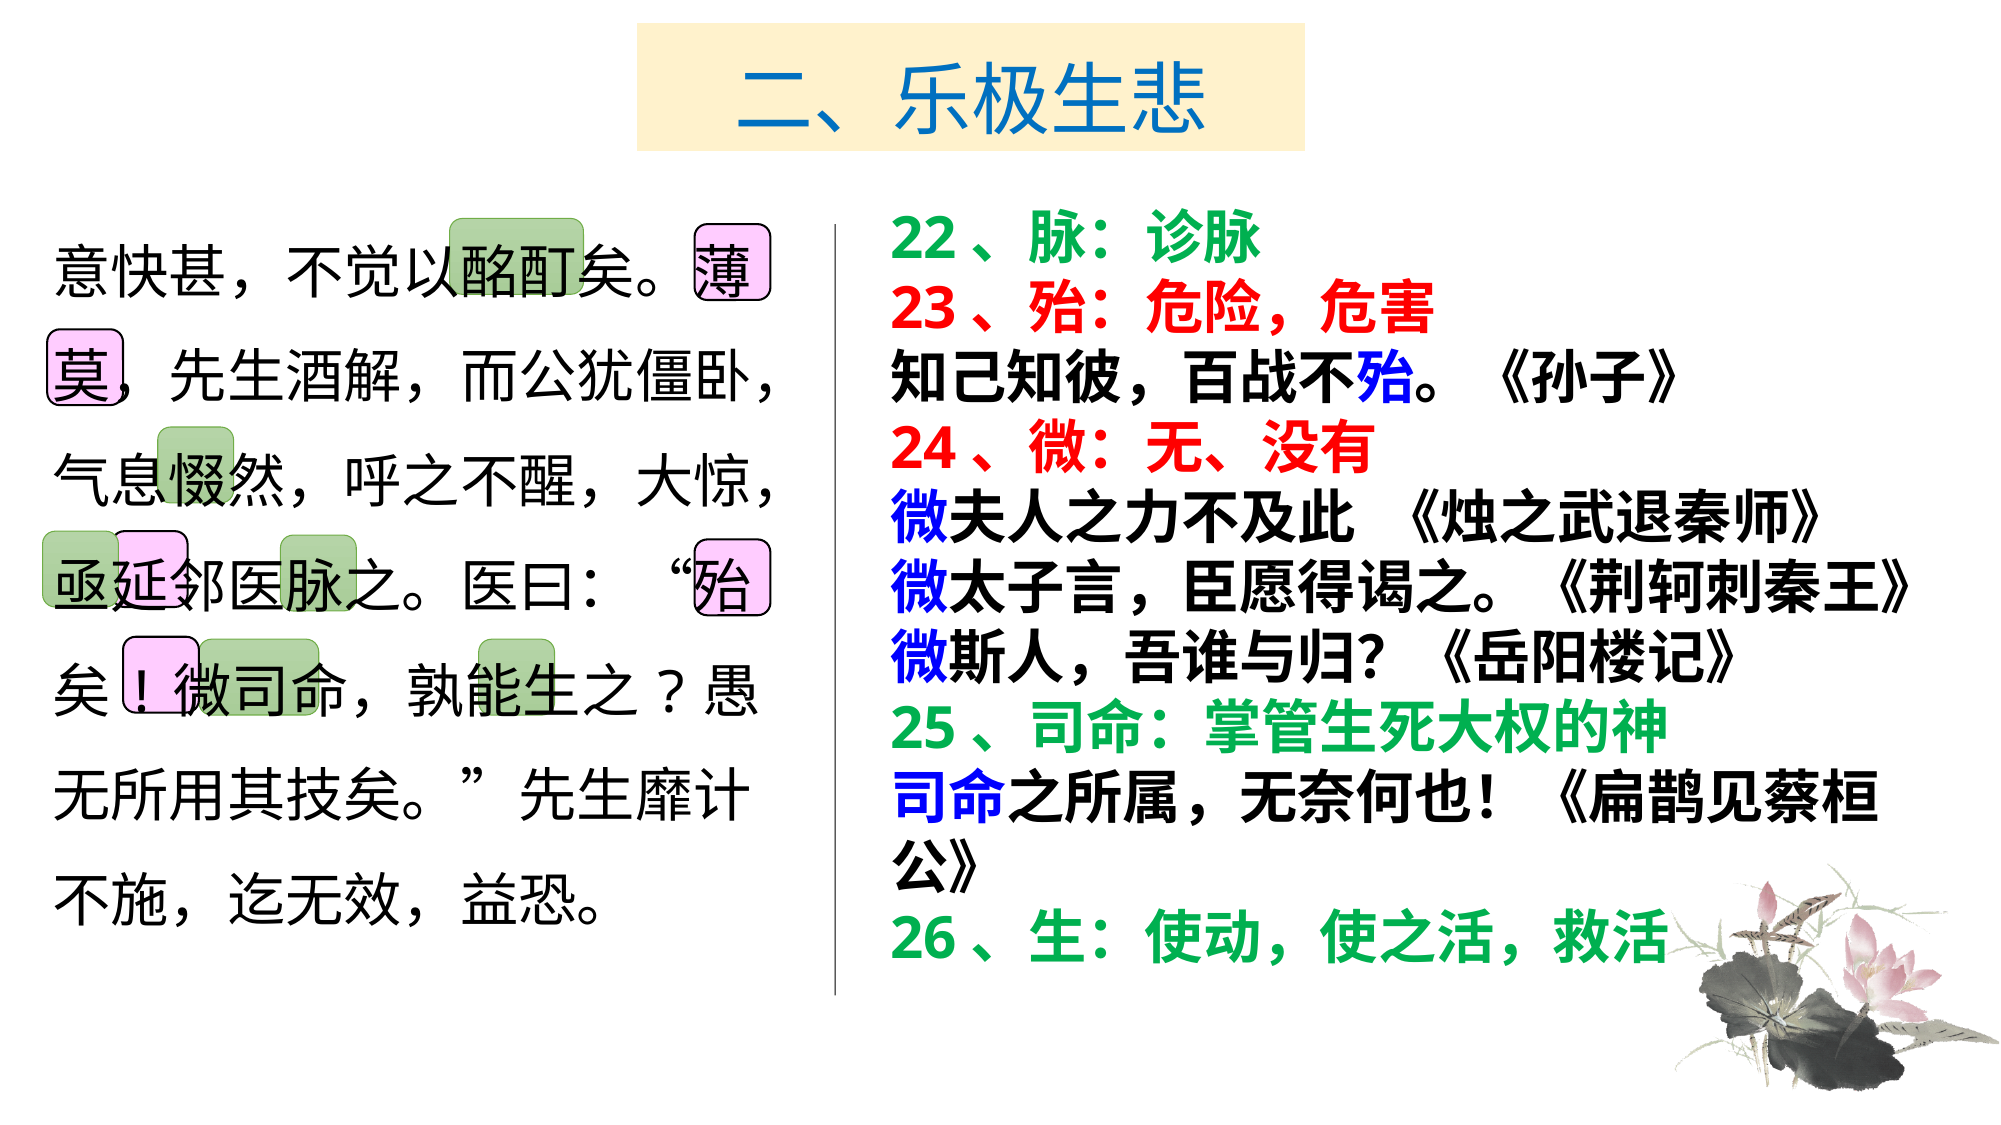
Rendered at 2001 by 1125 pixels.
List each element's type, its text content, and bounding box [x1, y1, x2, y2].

picture [1657, 850, 2000, 1125]
text_box 22、脉：诊脉 23、殆：危险，危害 知己知彼，百战不殆。《孙子》 24、微：无、没有 微夫人之力不及此 《烛之武退秦师》 微太子言，臣愿得谒之。《荆轲刺秦王》 微斯人，吾谁与归？《岳阳楼记》 25、司命：掌管生死大权的神 司命之所属，无奈何也！《扁鹊见蔡桓公》 26、生：使动，使之活，救活 [875, 192, 1980, 978]
title 二、乐极生悲 [636, 22, 1306, 152]
list 意快甚，不觉以酩酊矣。薄莫，先生酒解，而公犹僵卧，气息惙然，呼之不醒，大惊，亟延邻医脉之。医曰：“殆矣!微司命，孰能生之?愚无所用其技矣。”先生靡计不施，迄无效，益恐。 [0, 192, 795, 1081]
